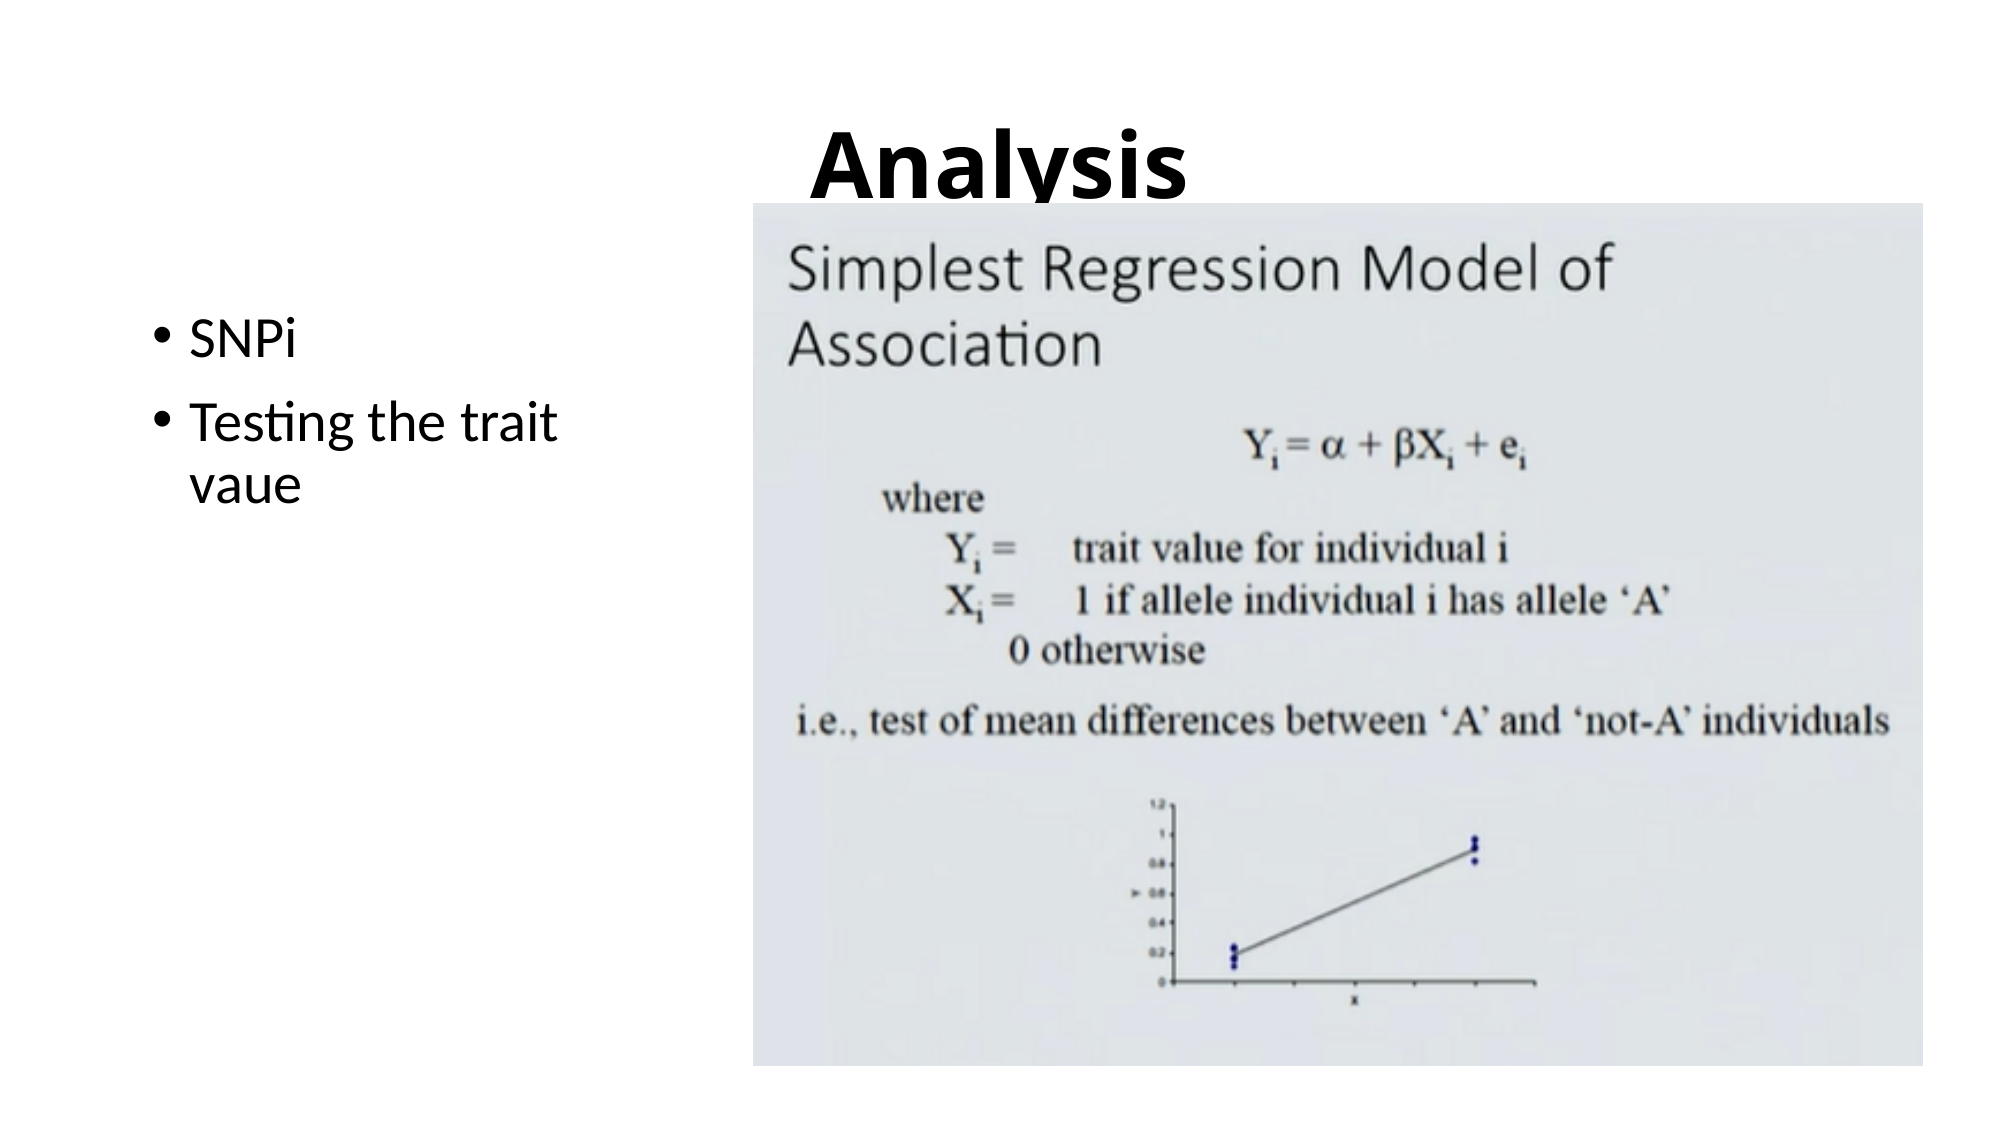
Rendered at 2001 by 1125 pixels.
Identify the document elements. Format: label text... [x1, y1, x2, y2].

picture [752, 203, 1923, 1066]
list SNPi Testing the trait vaue [137, 299, 663, 1014]
title Analysis [137, 59, 1863, 278]
